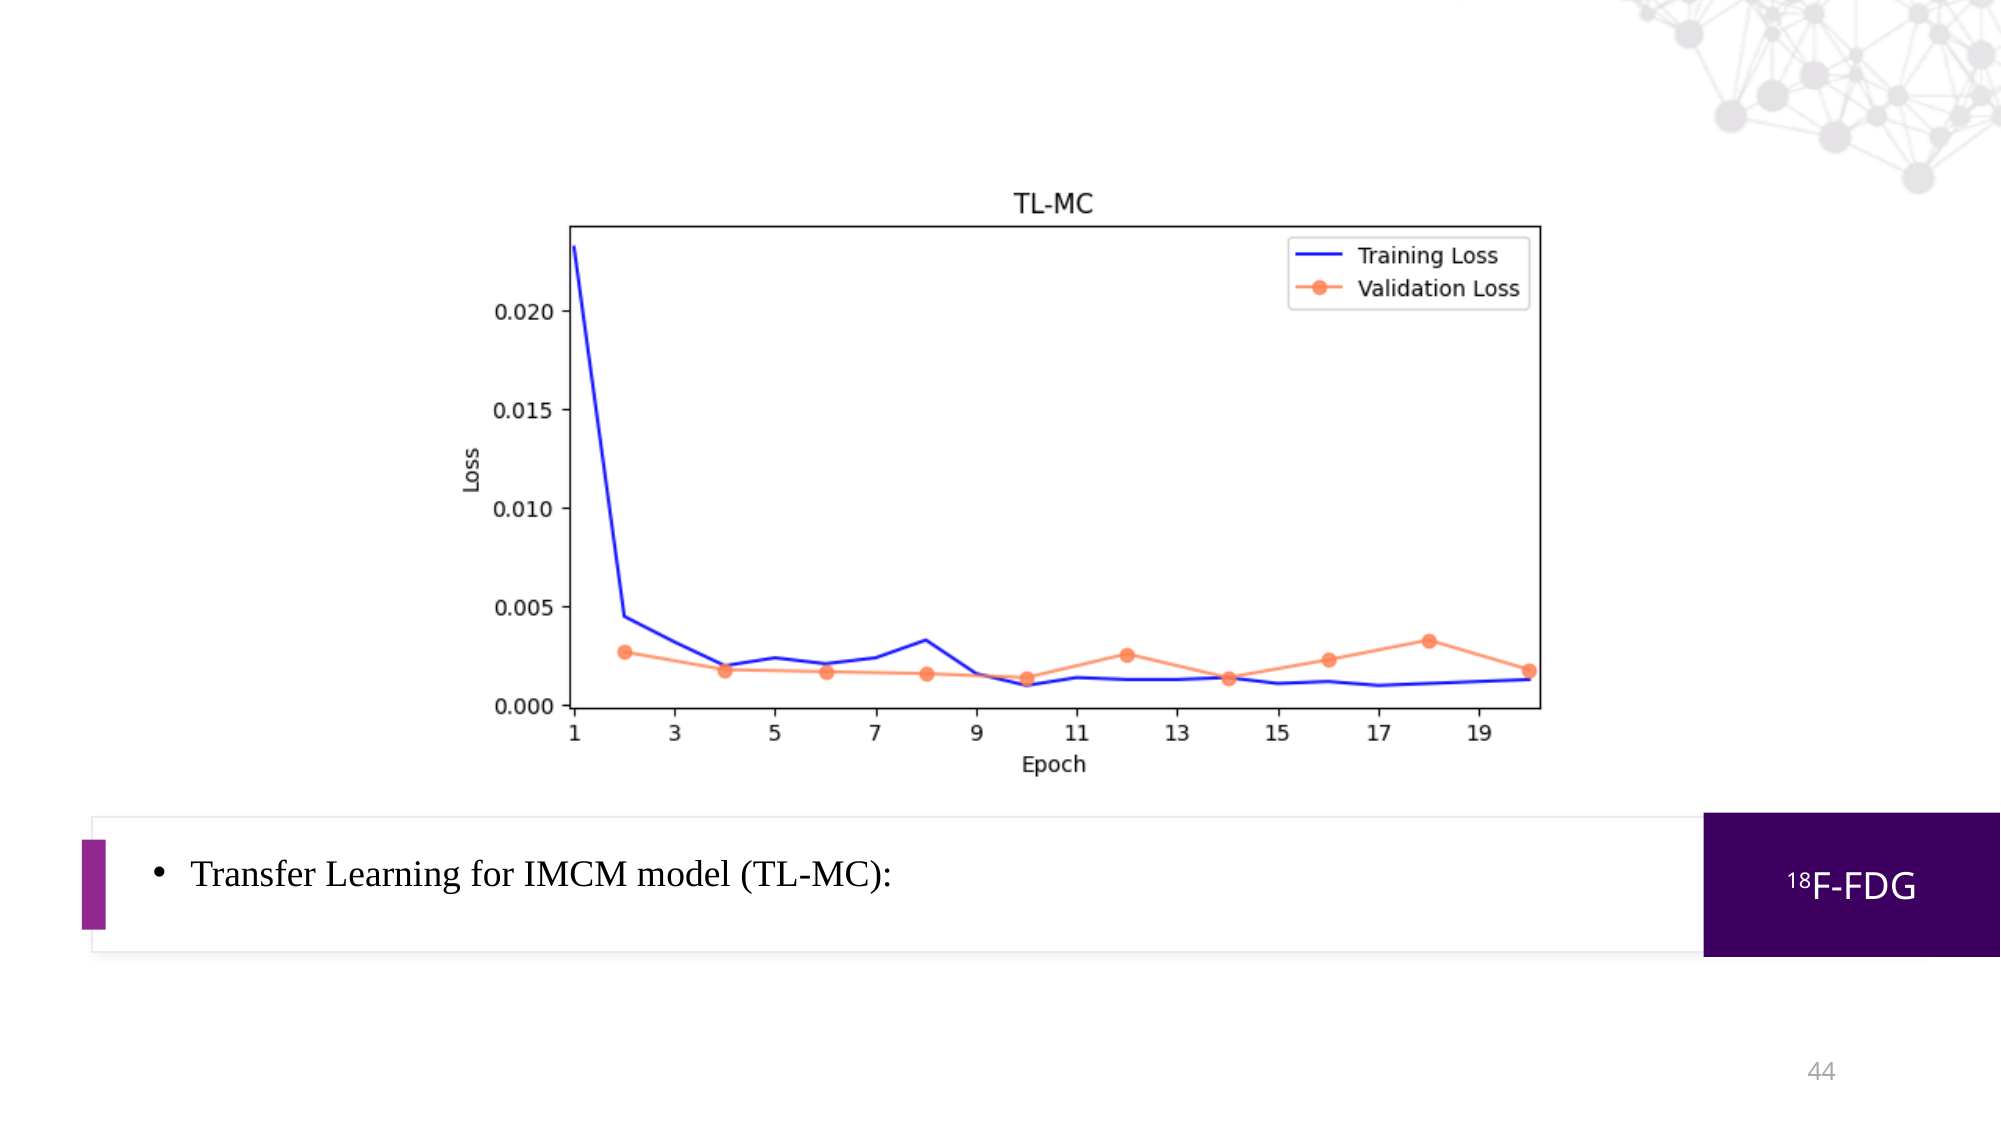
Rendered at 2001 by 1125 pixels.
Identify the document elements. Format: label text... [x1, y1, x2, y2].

text_box 18F-FDG [1703, 812, 2000, 958]
slide_number 44 [1401, 1042, 1851, 1103]
picture [446, 176, 1554, 791]
list Transfer Learning for IMCM model (TL-MC): [138, 836, 1703, 933]
